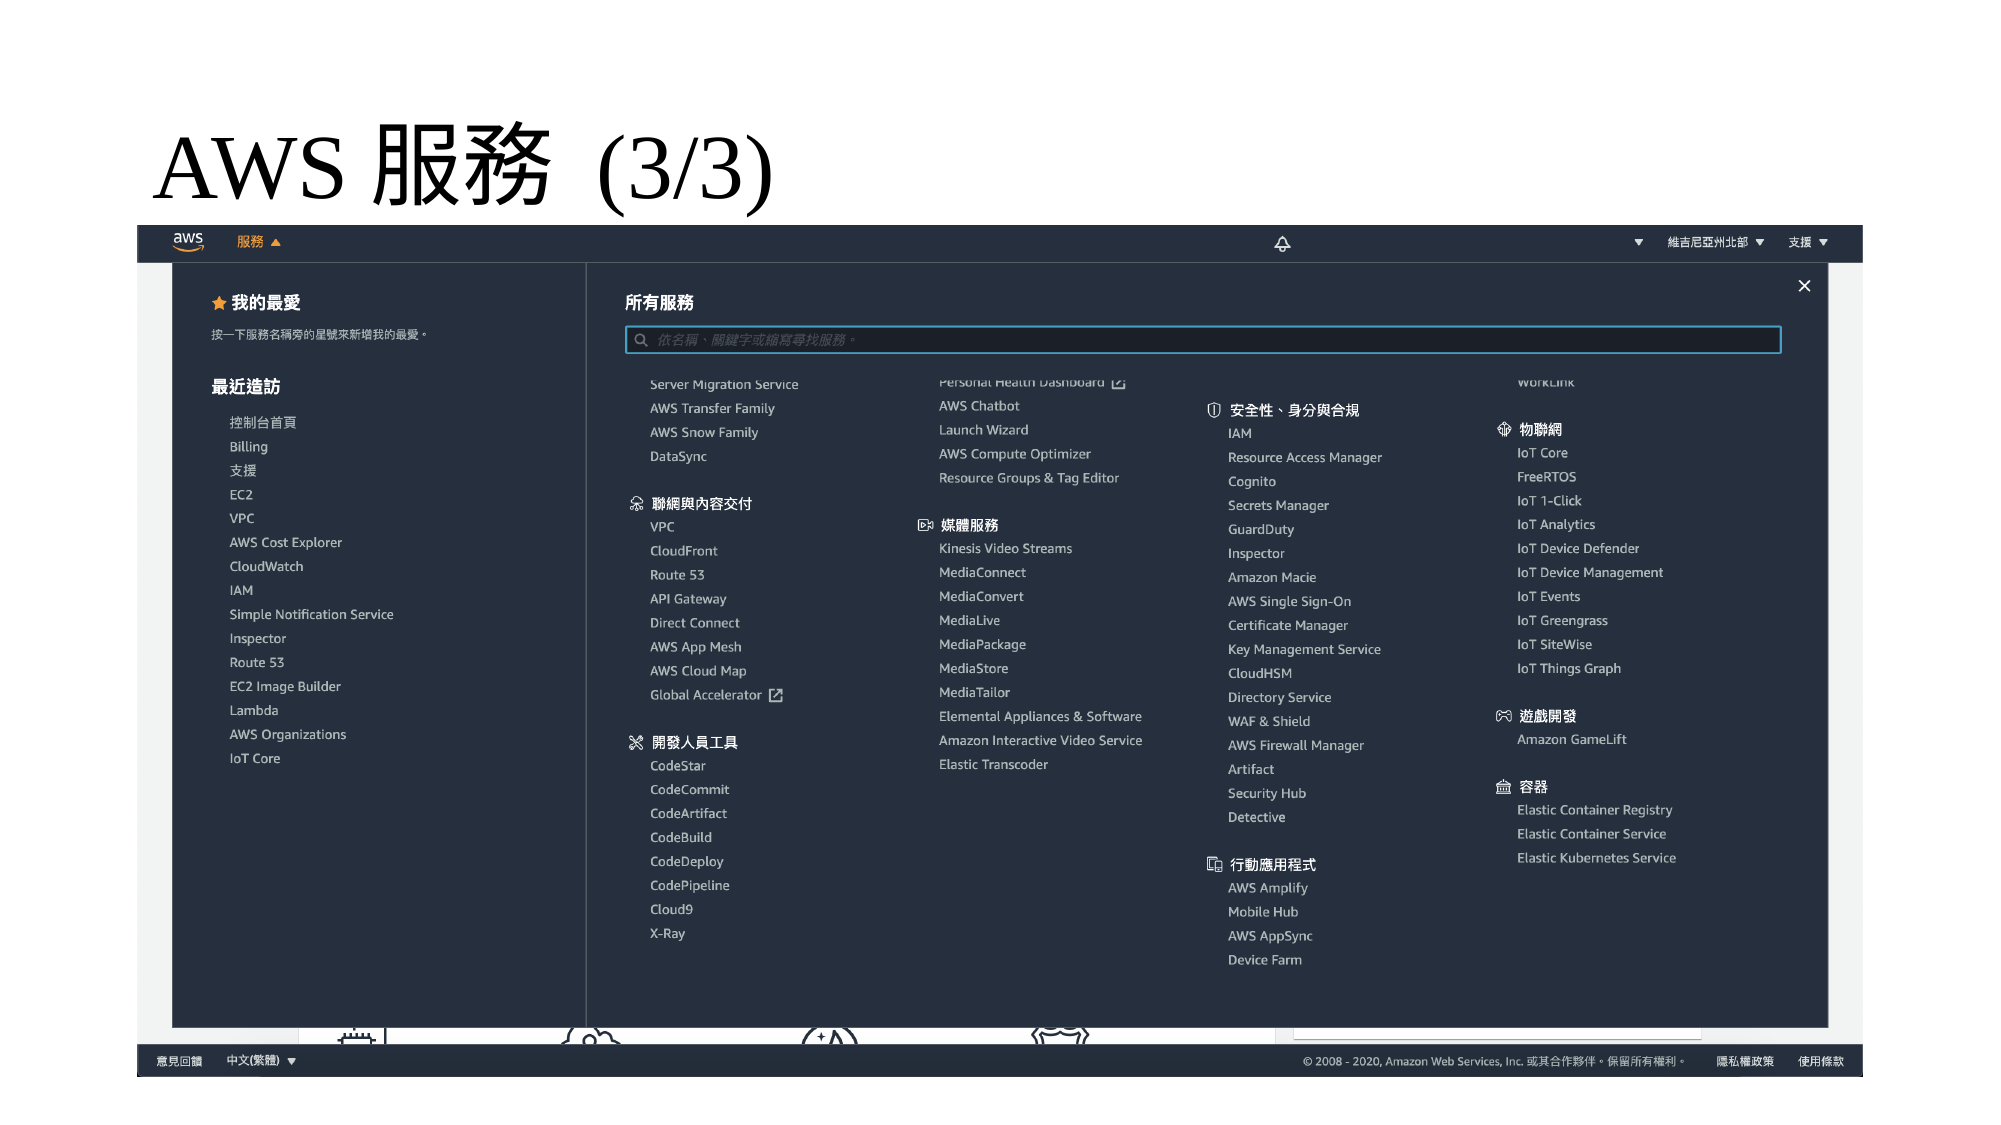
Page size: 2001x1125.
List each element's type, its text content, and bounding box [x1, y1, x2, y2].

picture [137, 225, 1863, 1077]
title AWS服務 (3/3) [137, 59, 1863, 225]
